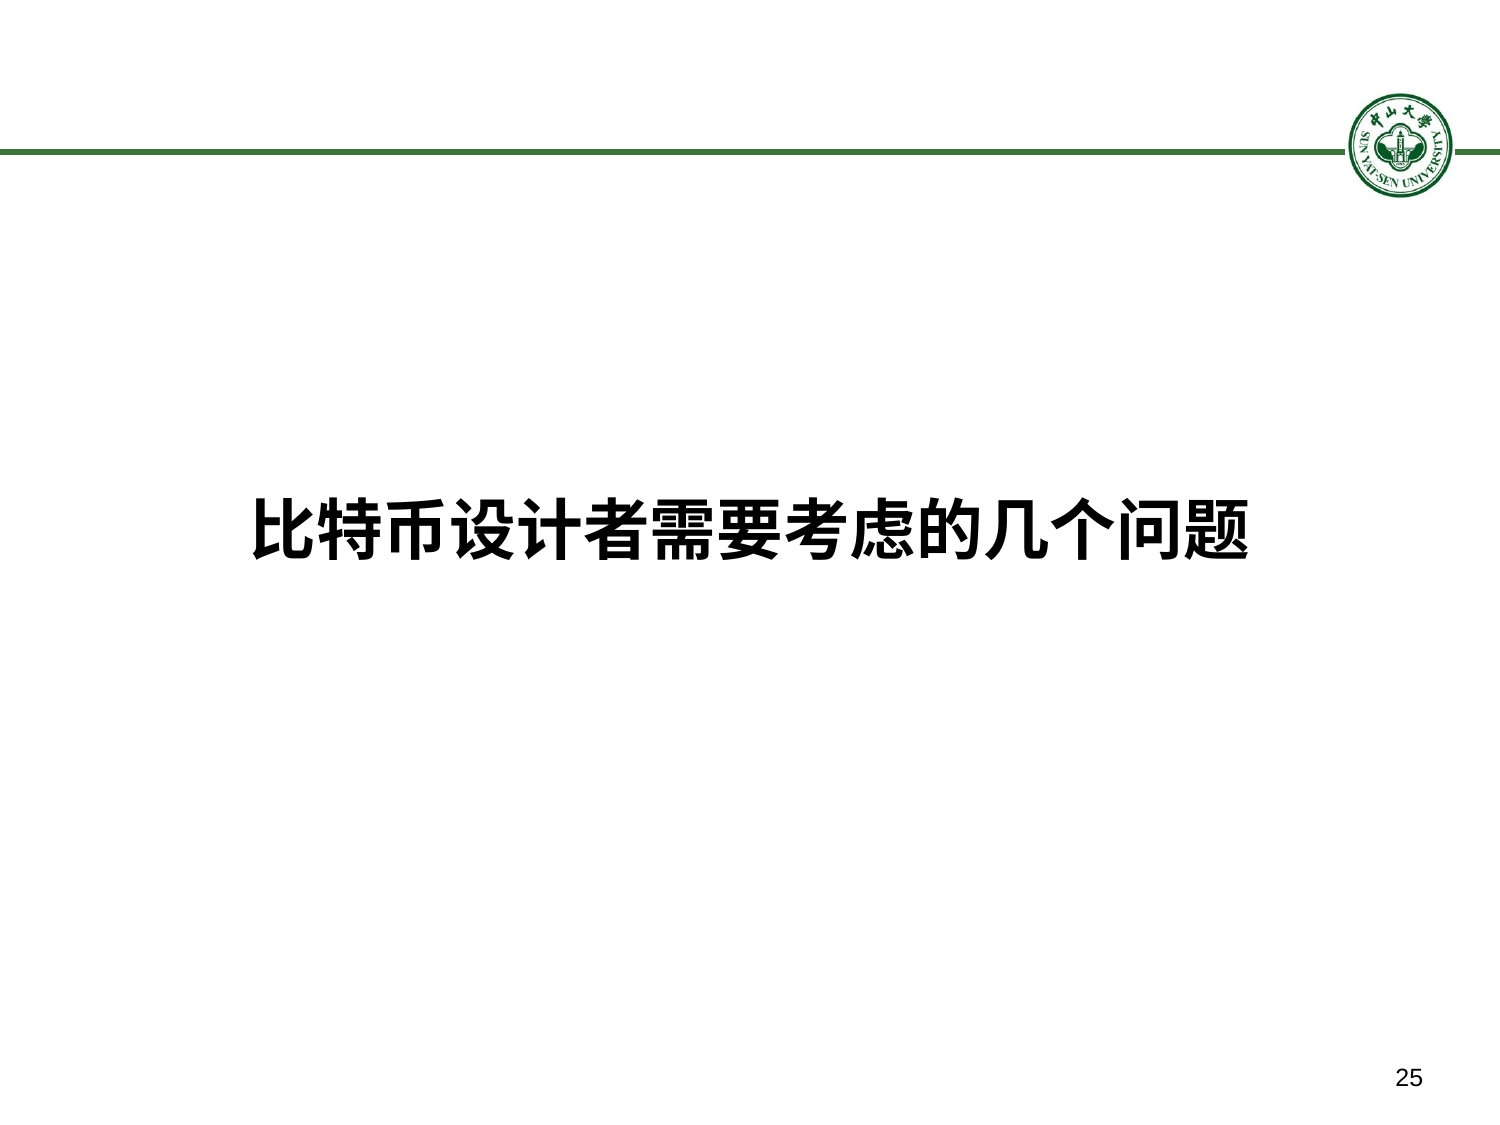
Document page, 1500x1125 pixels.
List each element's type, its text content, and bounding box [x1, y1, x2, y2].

list 比特币设计者需要考虑的几个问题 [108, 480, 1392, 667]
picture [1345, 90, 1455, 200]
